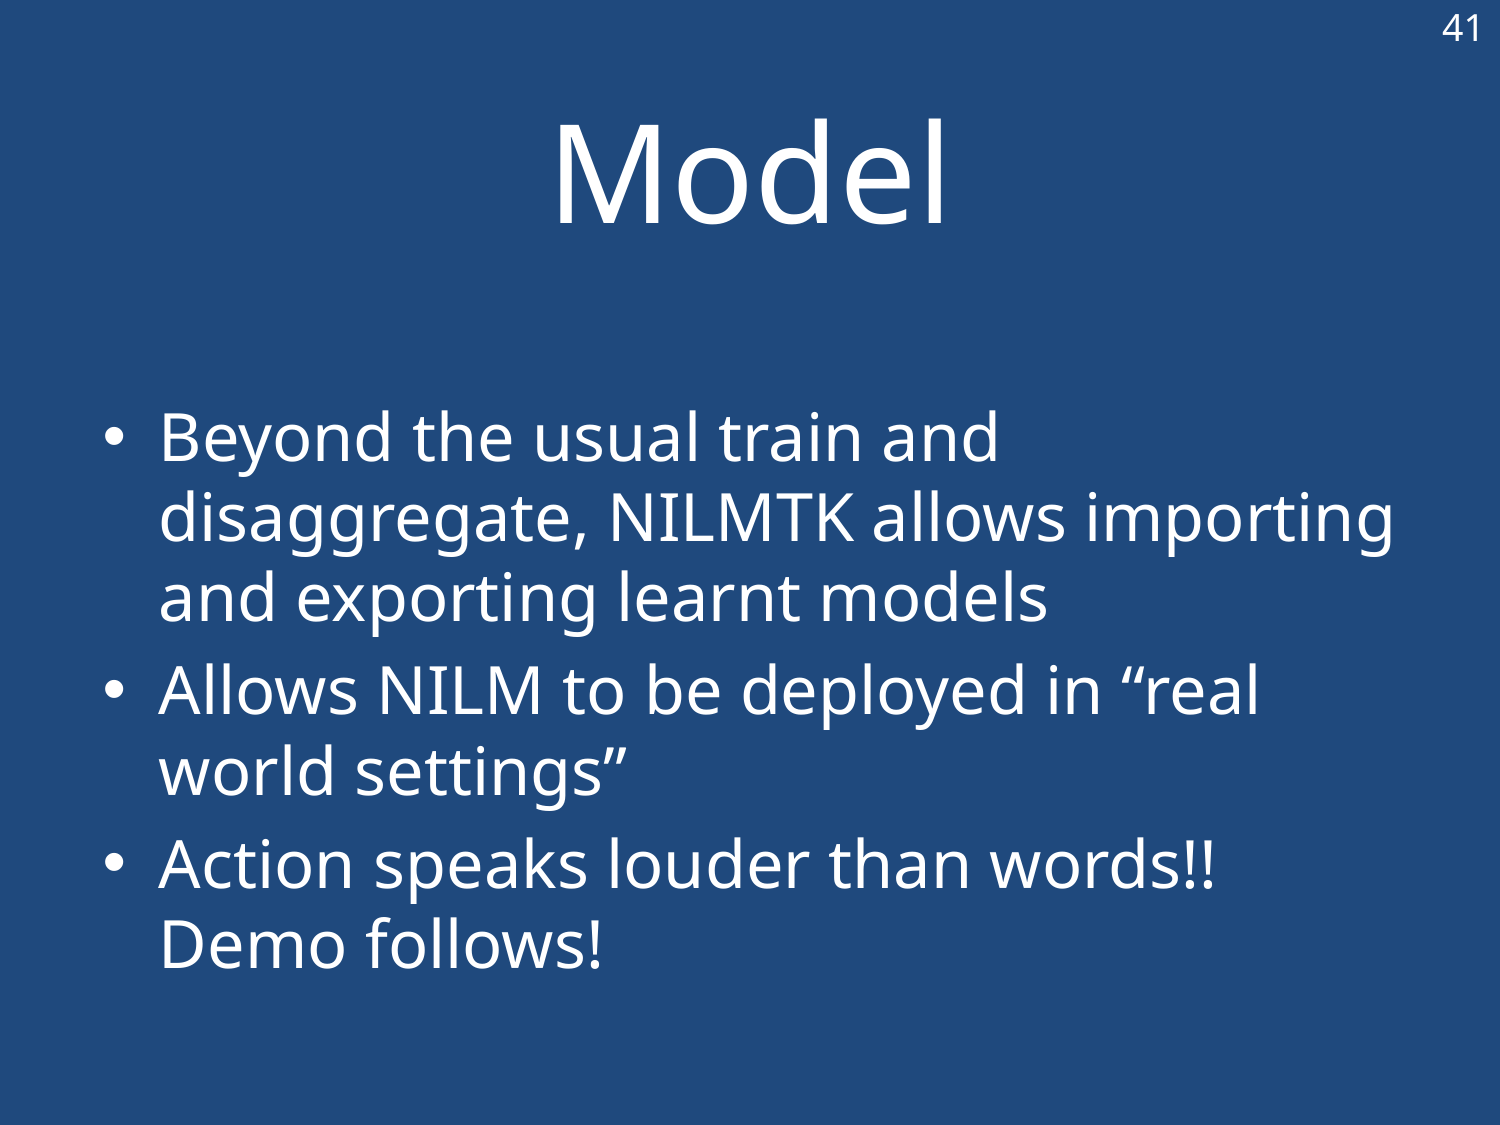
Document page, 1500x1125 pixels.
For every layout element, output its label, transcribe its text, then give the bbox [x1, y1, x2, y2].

slide_number 41 [1149, 0, 1500, 60]
title Model [75, 75, 1425, 263]
list Beyond the usual train and disaggregate, NILMTK allows importing and exporting learnt models Allows NILM to be deployed in “real world settings” Action speaks louder than words!! Demo follows! [87, 387, 1438, 1125]
